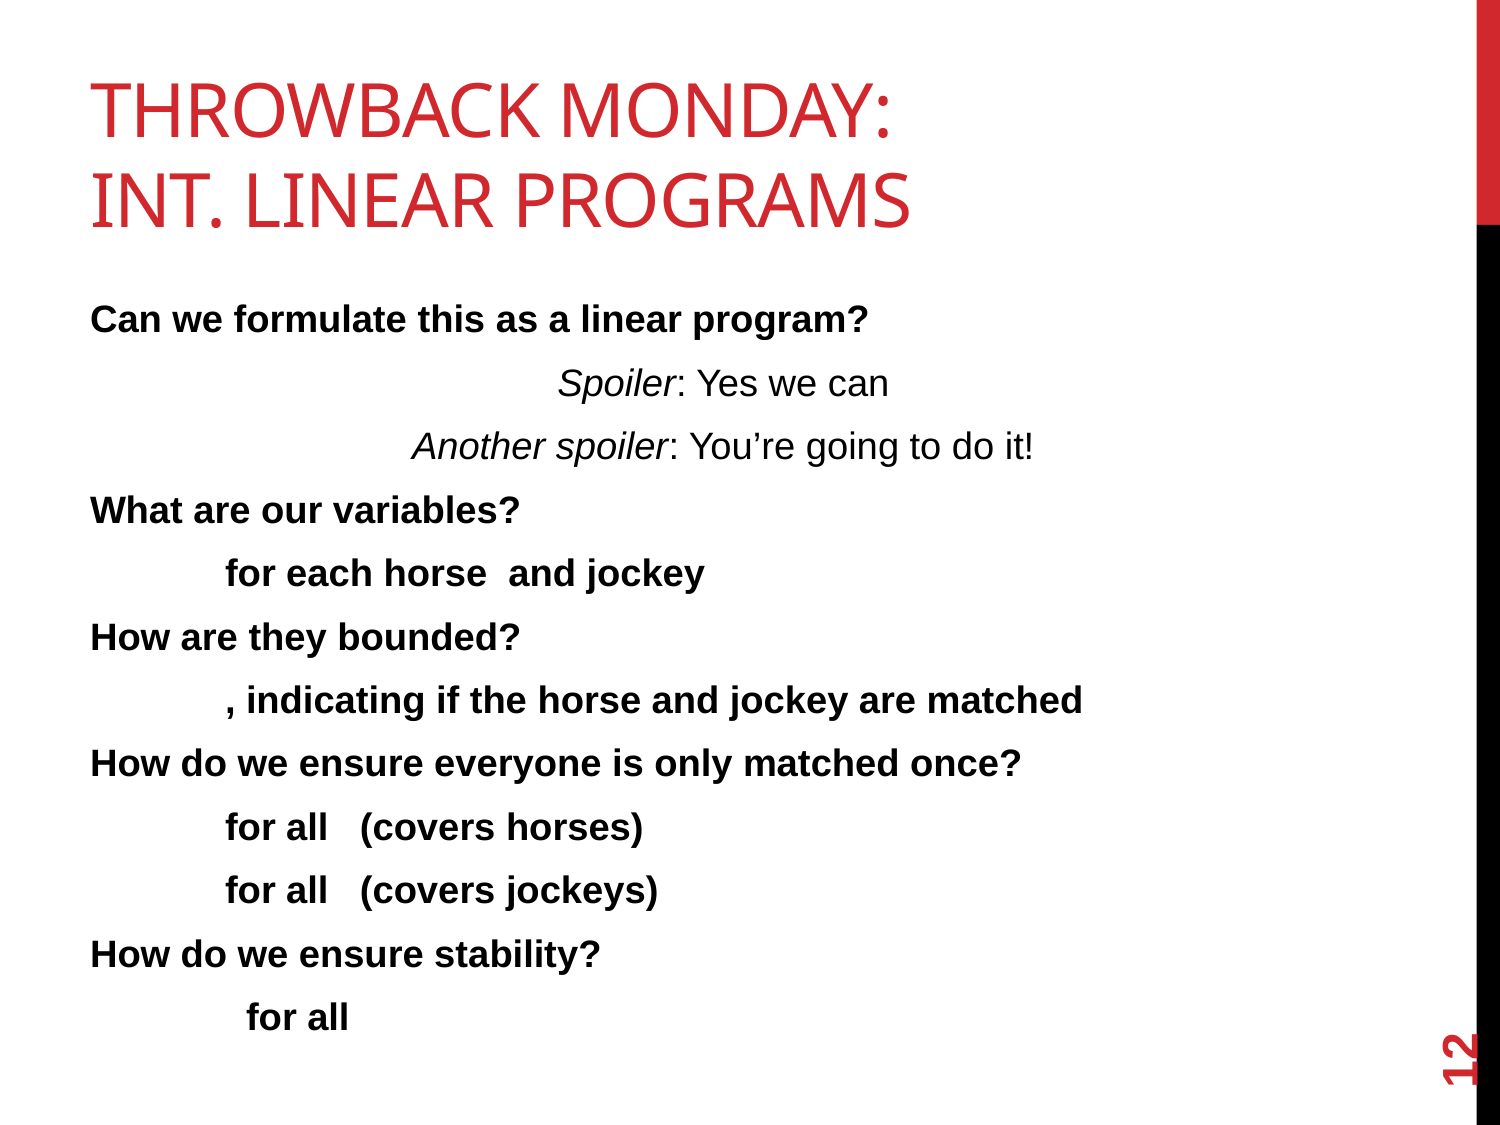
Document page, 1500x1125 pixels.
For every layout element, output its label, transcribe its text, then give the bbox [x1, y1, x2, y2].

title Throwback Monday: Int. Linear Programs [75, 25, 1025, 250]
slide_number 12 [1427, 887, 1488, 1104]
